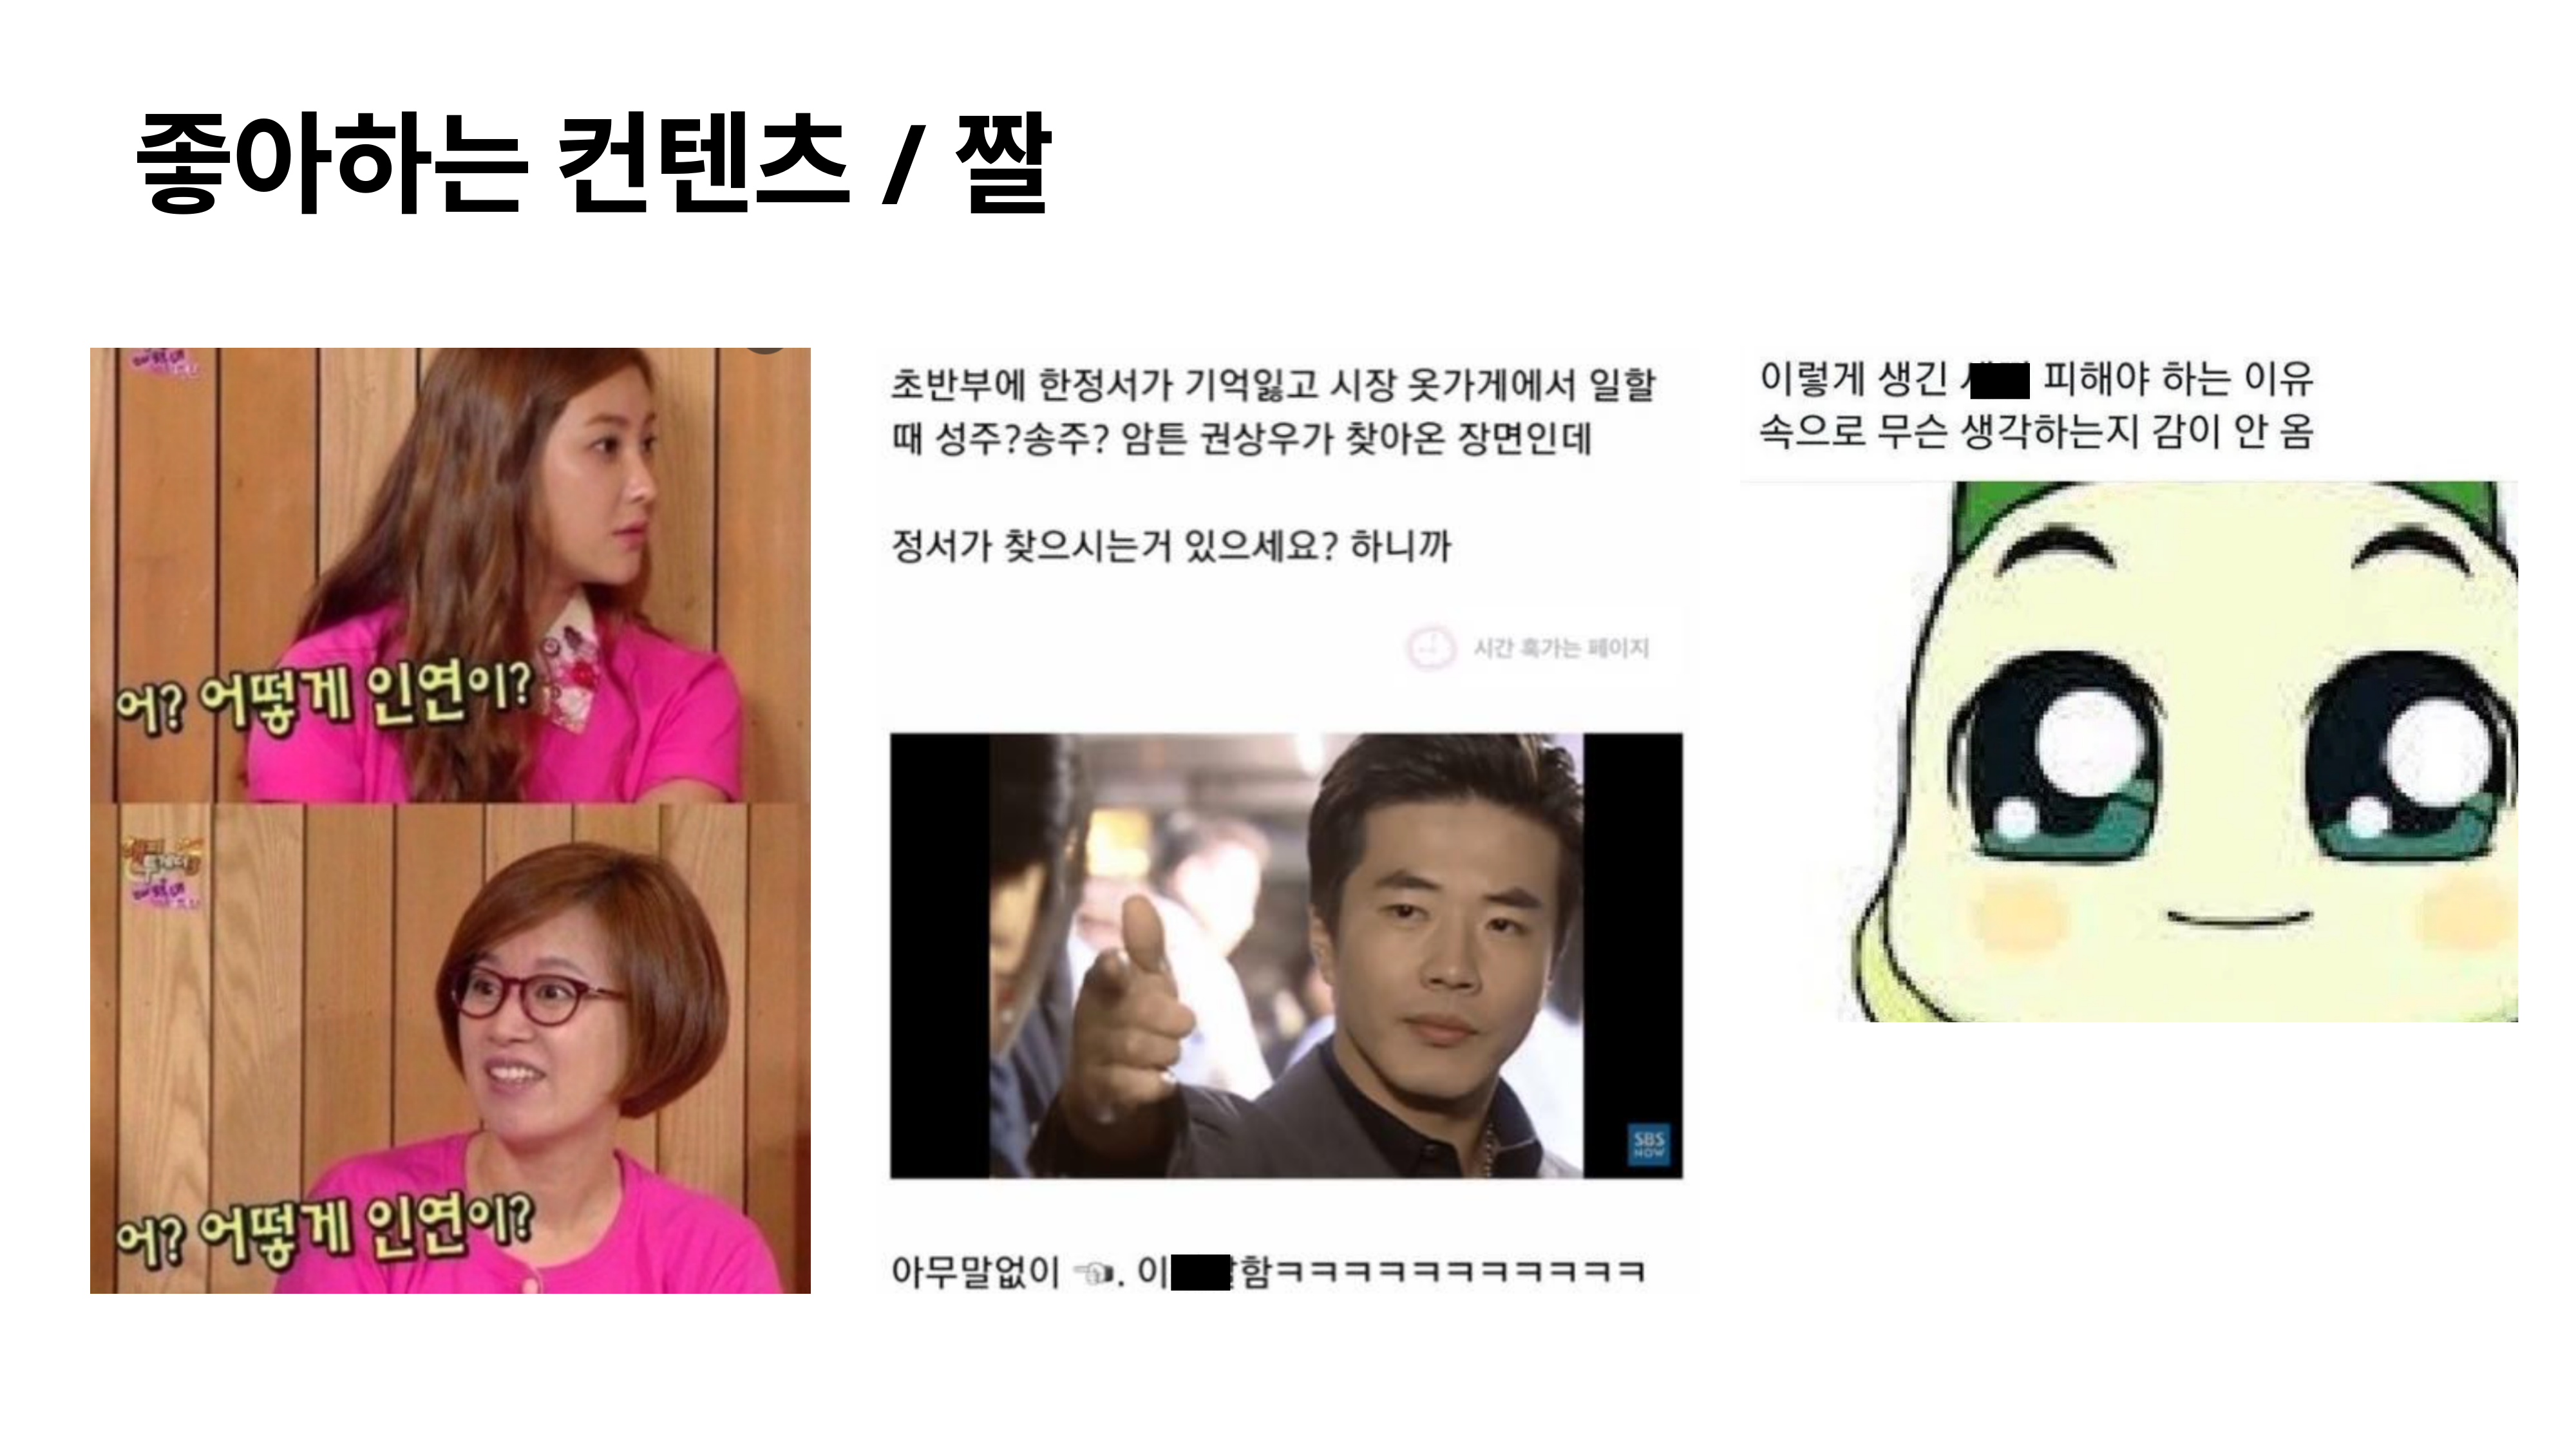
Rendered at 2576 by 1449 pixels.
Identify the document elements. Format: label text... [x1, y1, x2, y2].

picture [90, 347, 811, 1294]
picture [1739, 325, 2519, 1033]
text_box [876, 347, 1700, 1294]
title 좋아하는 컨텐츠/짤 [127, 113, 2449, 266]
